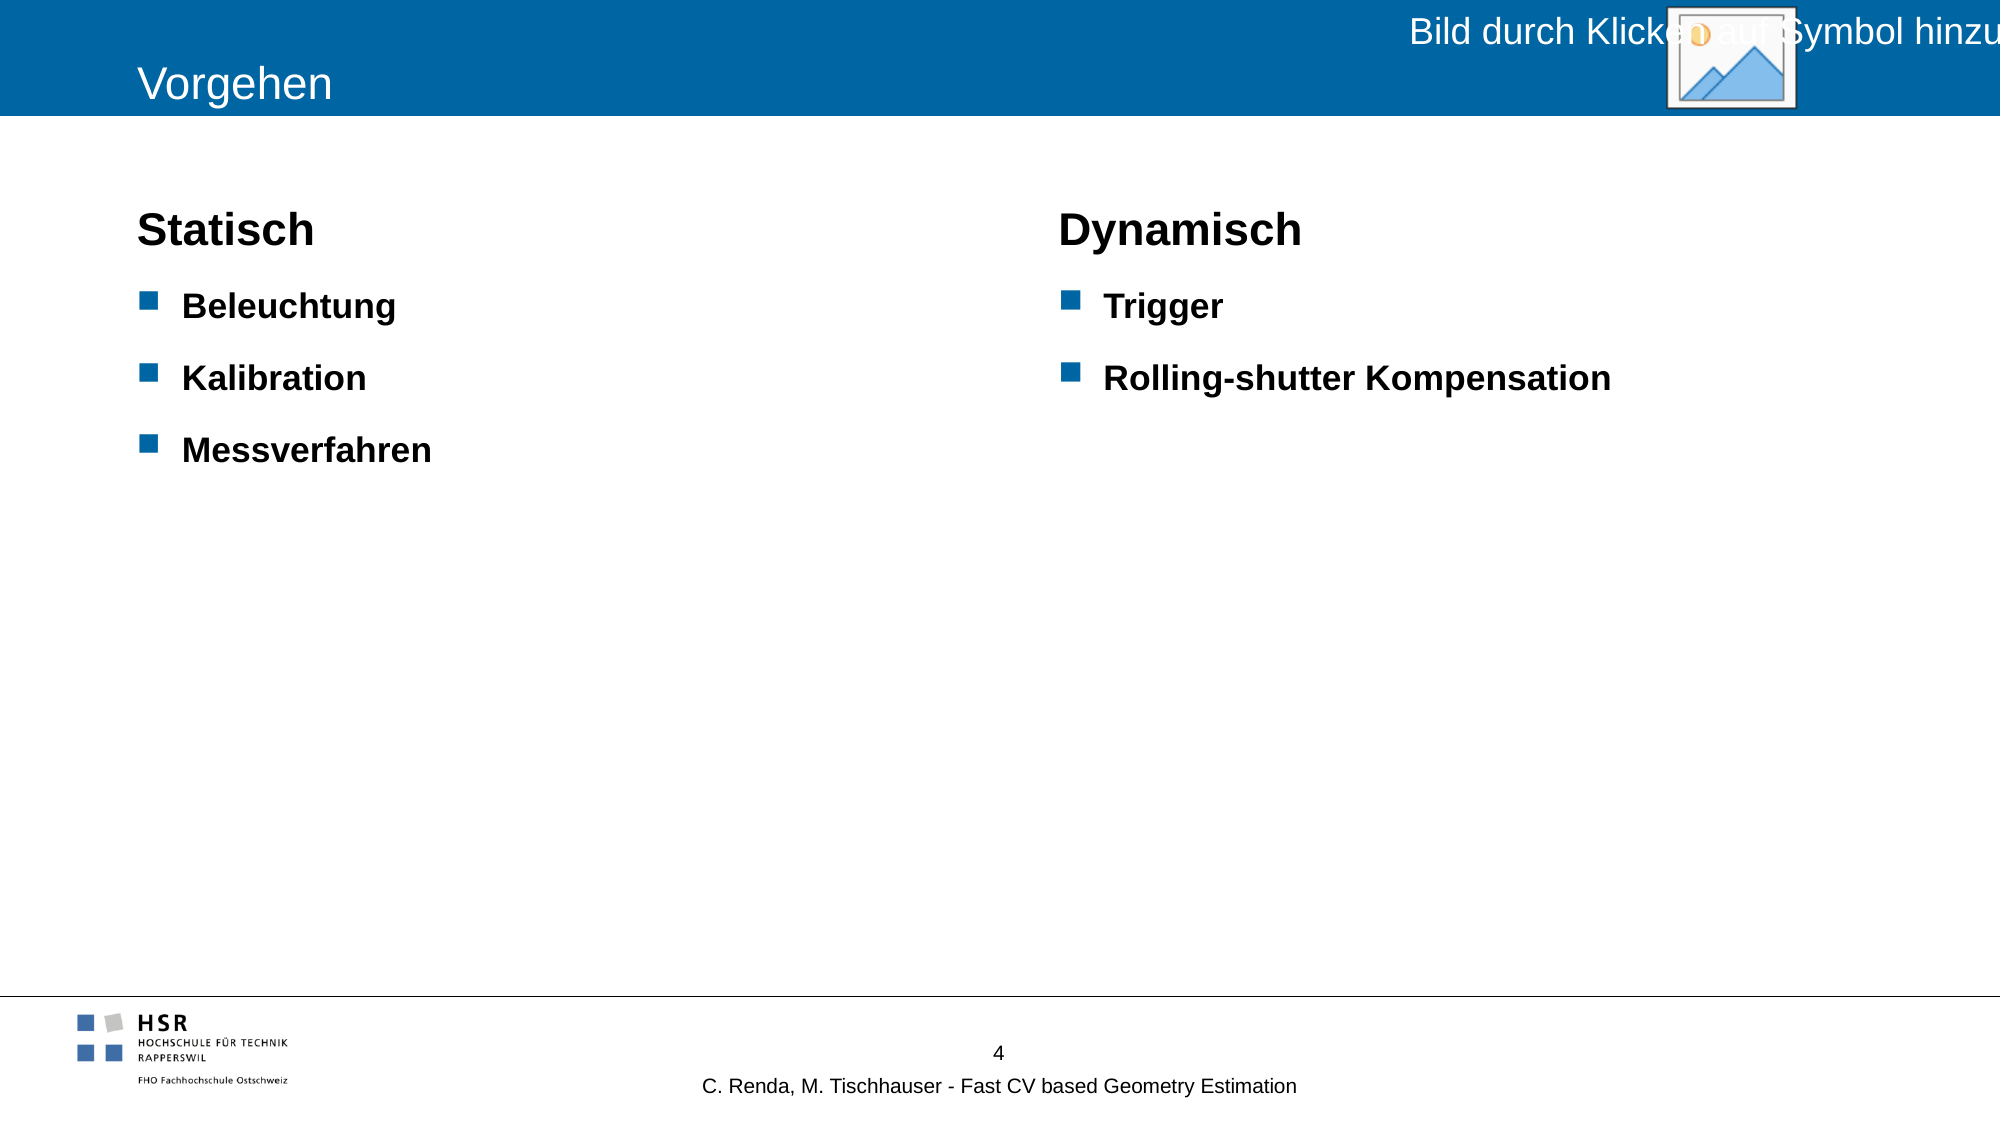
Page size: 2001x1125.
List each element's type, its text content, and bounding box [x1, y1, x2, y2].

picture [1462, 0, 2000, 117]
picture [35, 1001, 300, 1096]
slide_number 4 [551, 1042, 1447, 1062]
title Vorgehen [0, 0, 1460, 116]
list Statisch Beleuchtung Kalibration Messverfahren [78, 191, 962, 985]
footer C. Renda, M. Tischhauser - Fast CV based Geometry Estimation [549, 1064, 1450, 1106]
list Dynamisch Trigger Rolling-shutter Kompensation [999, 191, 1884, 985]
